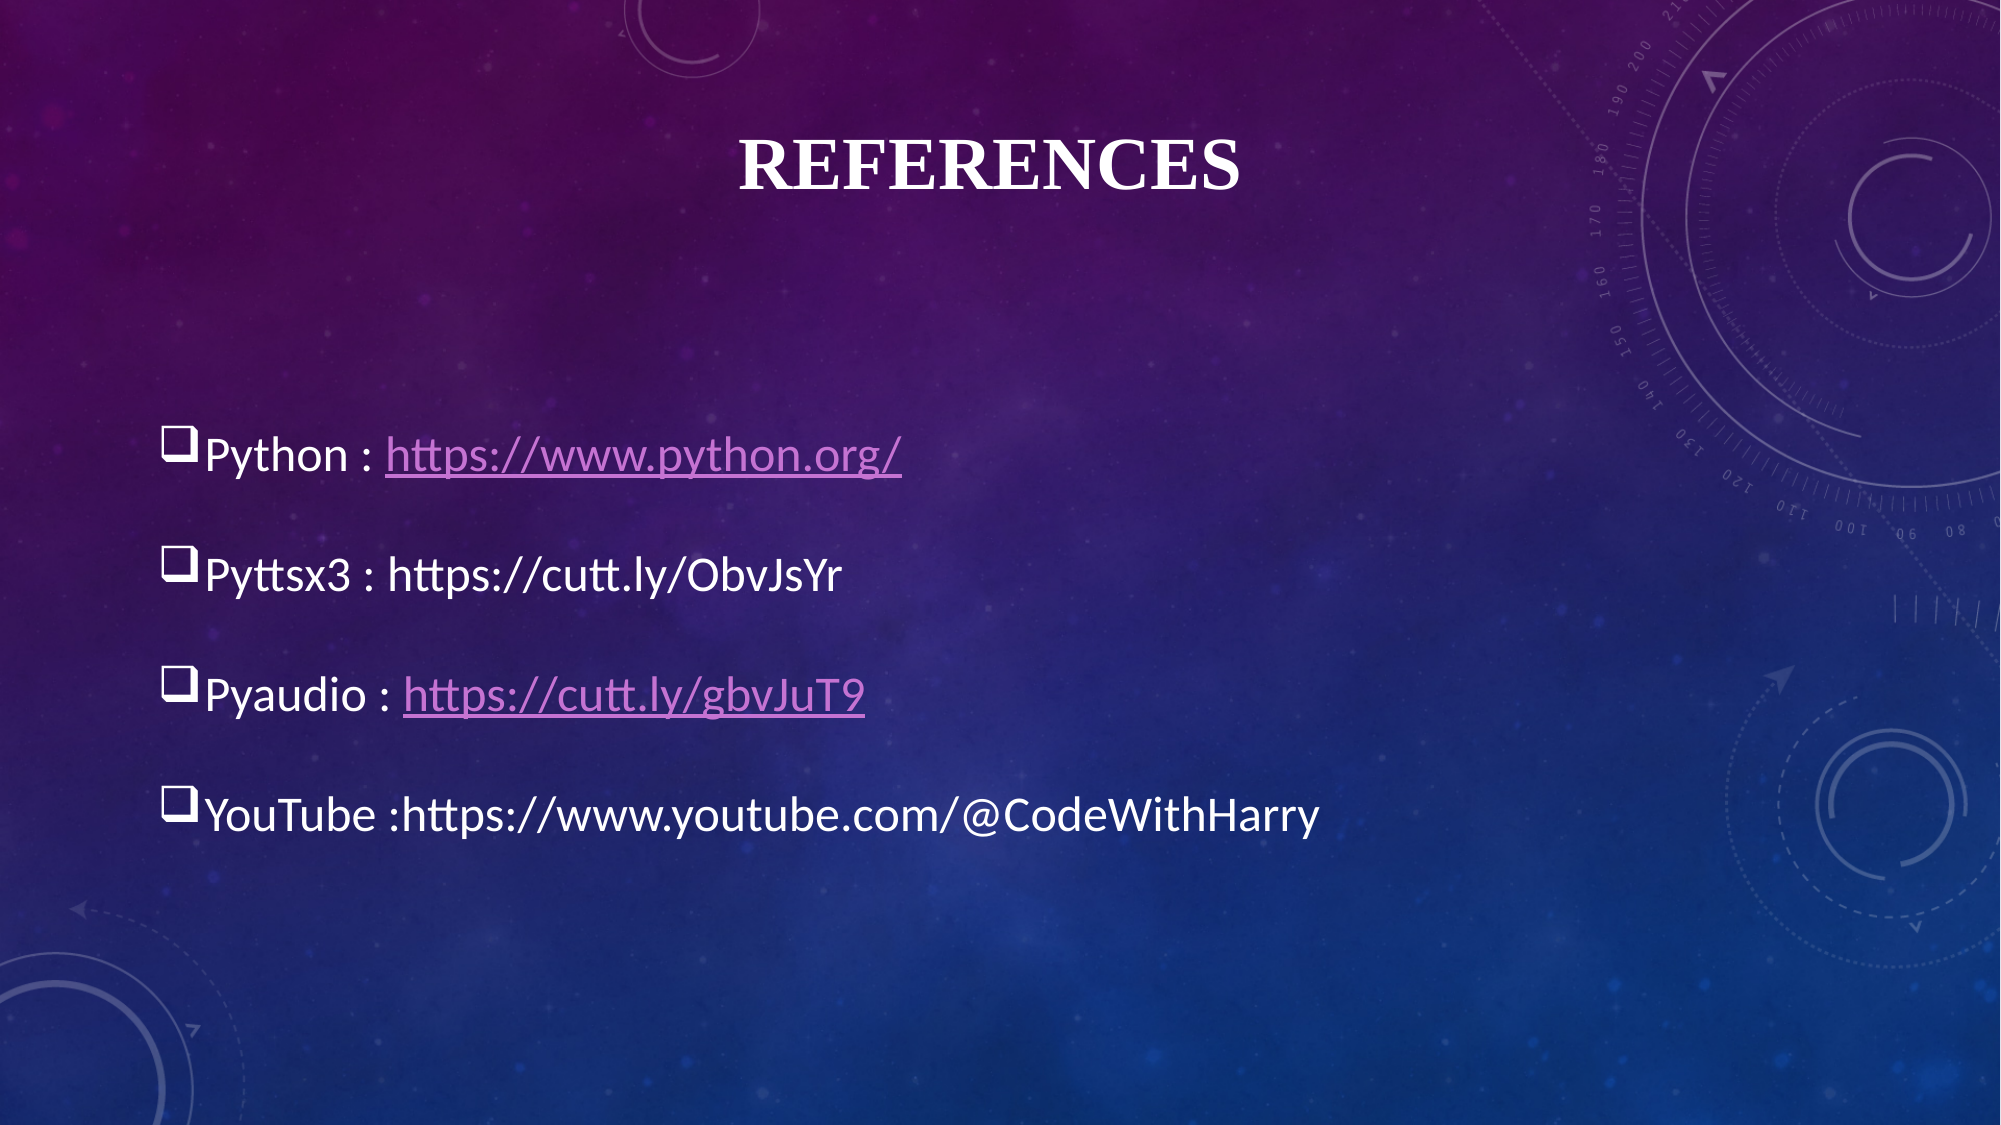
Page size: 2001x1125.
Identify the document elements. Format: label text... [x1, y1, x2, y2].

text_box REFERENCES [723, 106, 1345, 212]
text_box Python : https://www.python.org/ Pyttsx3 : https://cutt.ly/ObvJsYr Pyaudio : https://cutt.ly/gbvJuT9 YouTube :https://www.youtube.com/@CodeWithHarry [143, 413, 1857, 1104]
picture [0, 0, 2001, 1125]
